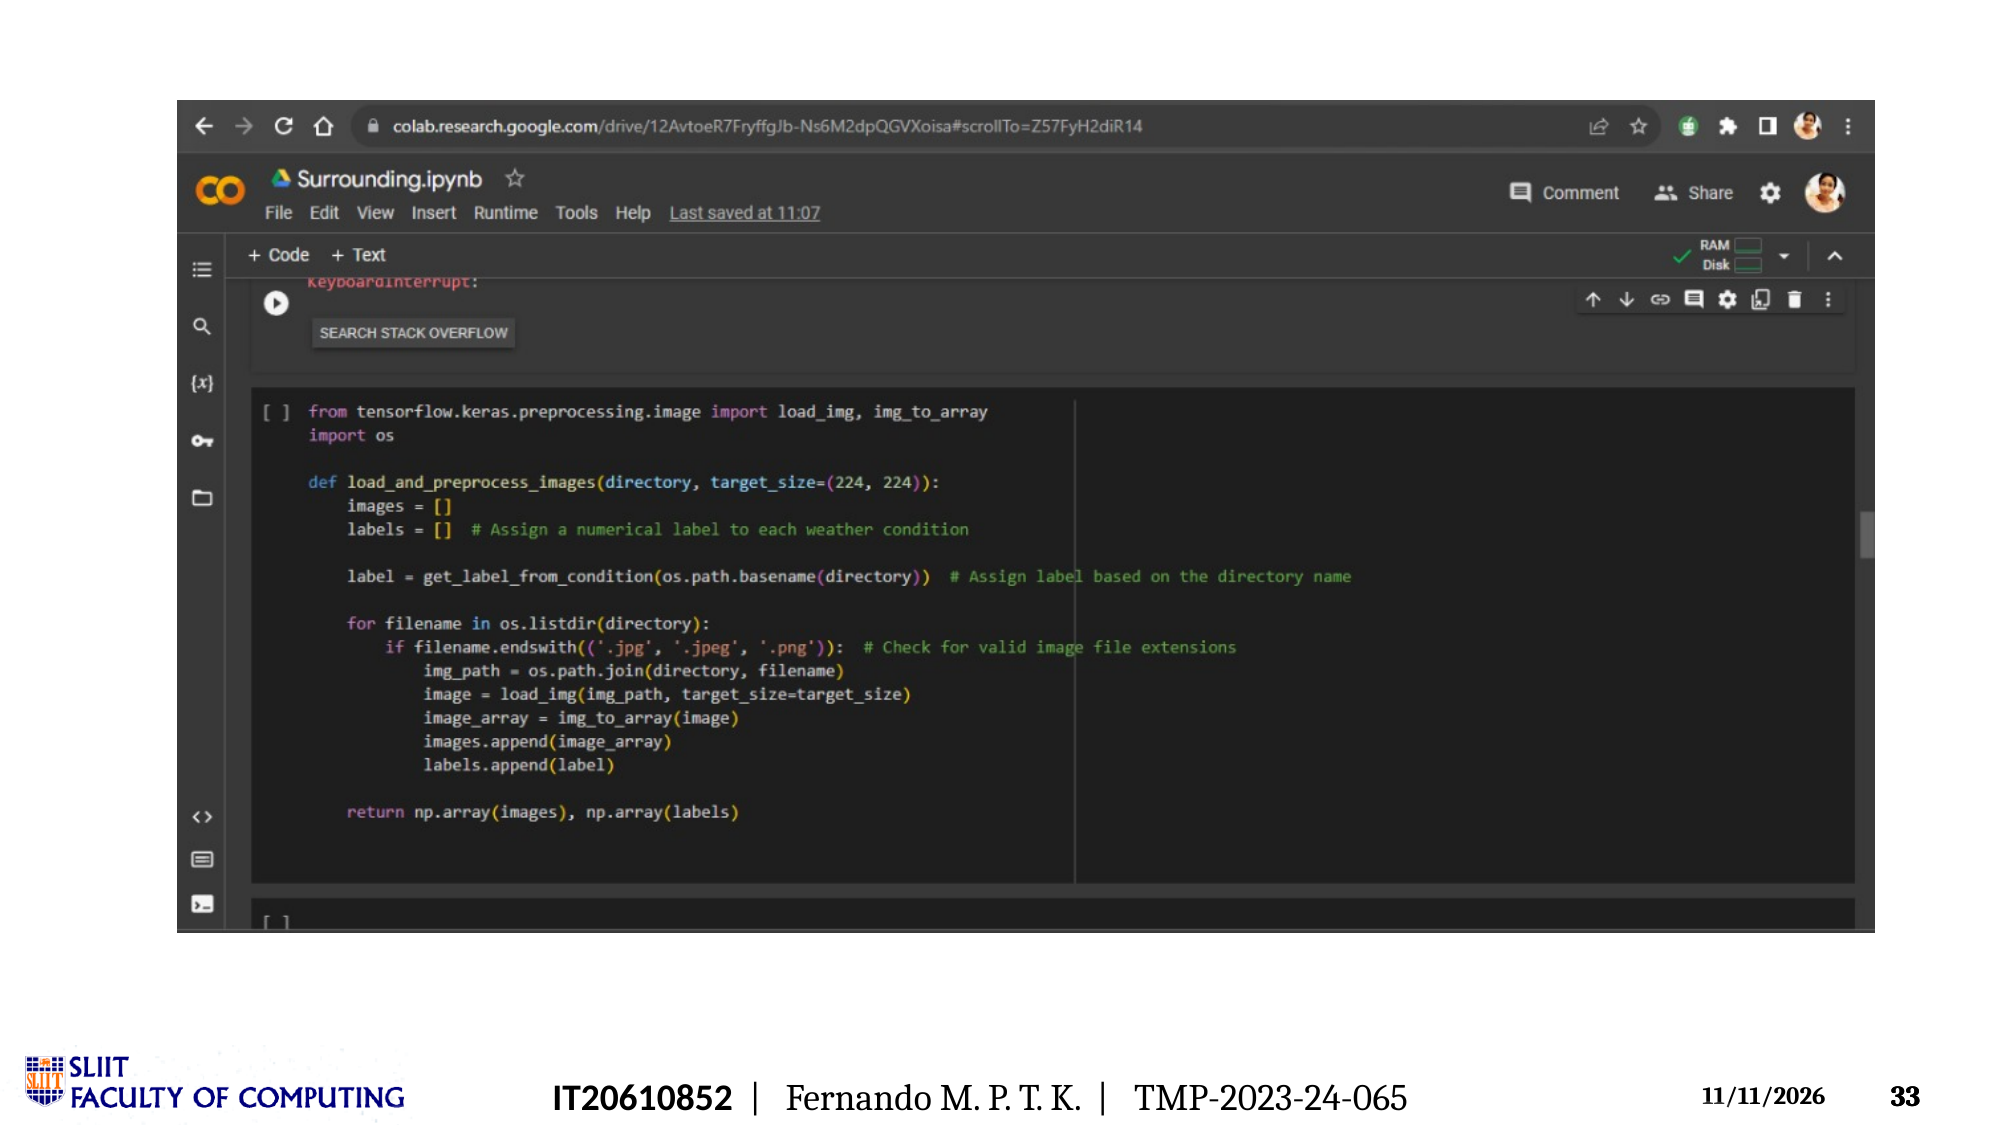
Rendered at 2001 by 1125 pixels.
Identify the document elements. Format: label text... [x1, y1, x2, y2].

picture [177, 100, 1875, 934]
picture [0, 1045, 413, 1124]
text_box IT20610852 | Fernando M. P. T. K. | TMP-2023-24-065 [535, 1063, 1657, 1125]
